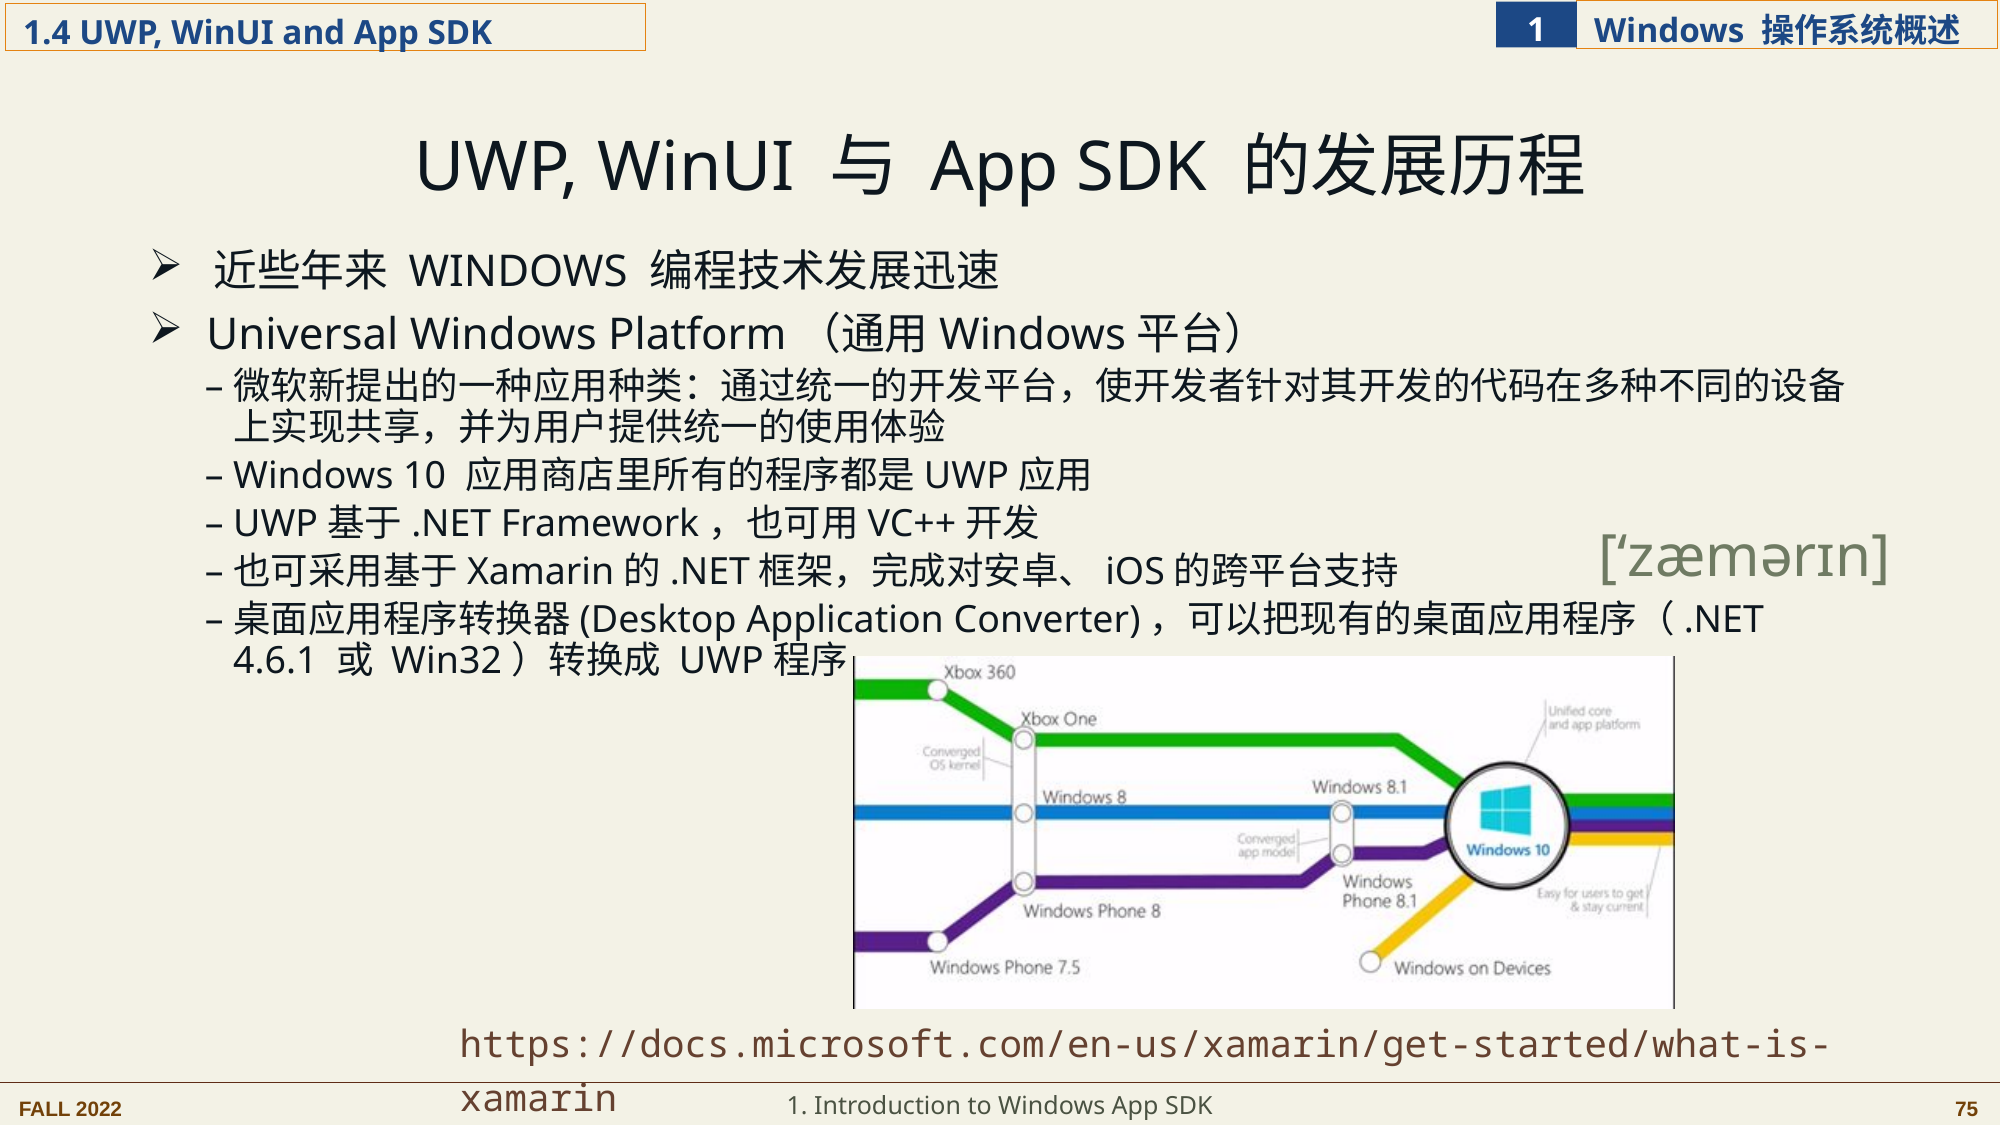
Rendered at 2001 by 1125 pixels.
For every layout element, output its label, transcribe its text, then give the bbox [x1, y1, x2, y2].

picture [852, 656, 1676, 1009]
text_box 1. Introduction to Windows App SDK [249, 1076, 1751, 1125]
text_box https://docs.microsoft.com/en-us/xamarin/get-started/what-is-xamarin [444, 1004, 1902, 1125]
text_box [‘zæmərɪn] [1863, 497, 1906, 596]
list 近些年来 WINDOWS 编程技术发展迅速 Universal Windows Platform（通用Windows平台） 微软新提出的一种应用种类：通过统一的开发平台，使开发者针对其开发的代码在多种不同的设备上实现共享，并为用户提供统一的使用体验 Windows 10 应用商店里所有的程序都是UWP应用 UWP基于.NET Framework，也可用VC++开发 也可采用基于Xamarin的.NET框架，完成对安卓、iOS的跨平台支持 桌面应用程序转换器(Desktop Application Converter)，可以把现有的桌面应用程序（.NET 4.6.1 或 Win32）转换成 UWP程序 [137, 243, 1863, 752]
title UWP, WinUI 与 App SDK 的发展历程 [137, 59, 1863, 243]
